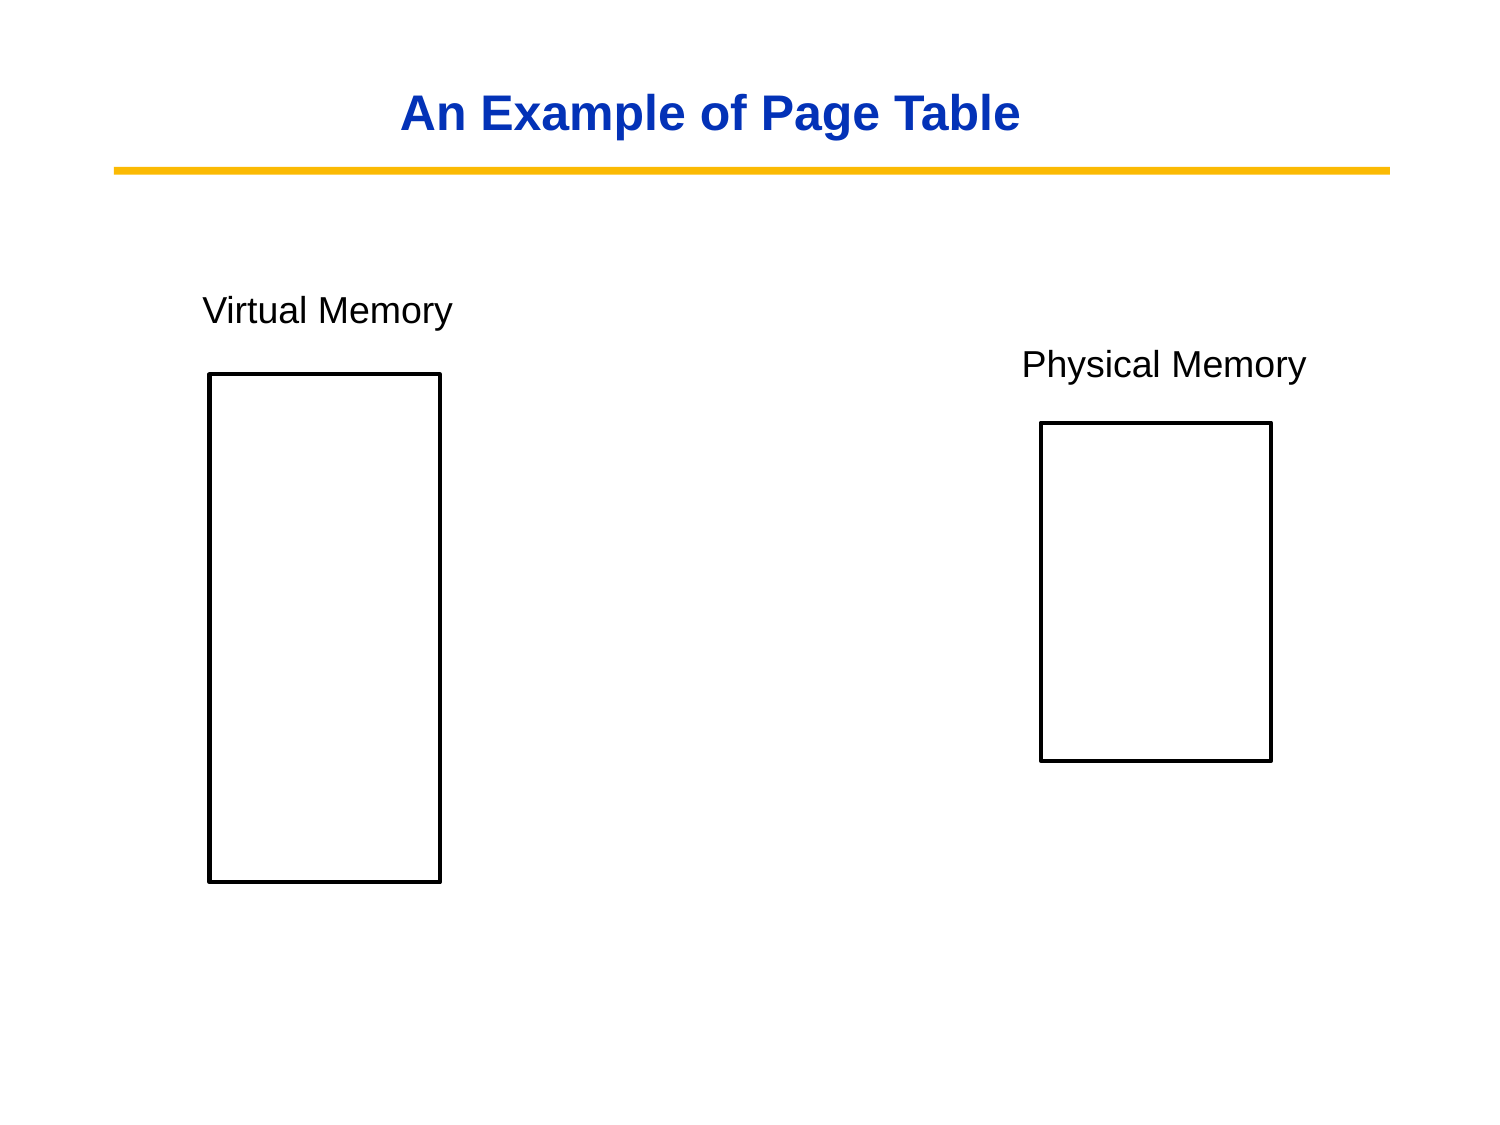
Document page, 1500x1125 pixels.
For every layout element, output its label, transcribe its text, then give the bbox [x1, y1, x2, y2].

title An Example of Page Table [112, 54, 1309, 175]
text_box Physical Memory [1006, 332, 1326, 392]
text_box [209, 374, 440, 883]
text_box [1040, 422, 1272, 761]
text_box Virtual Memory [187, 278, 507, 339]
